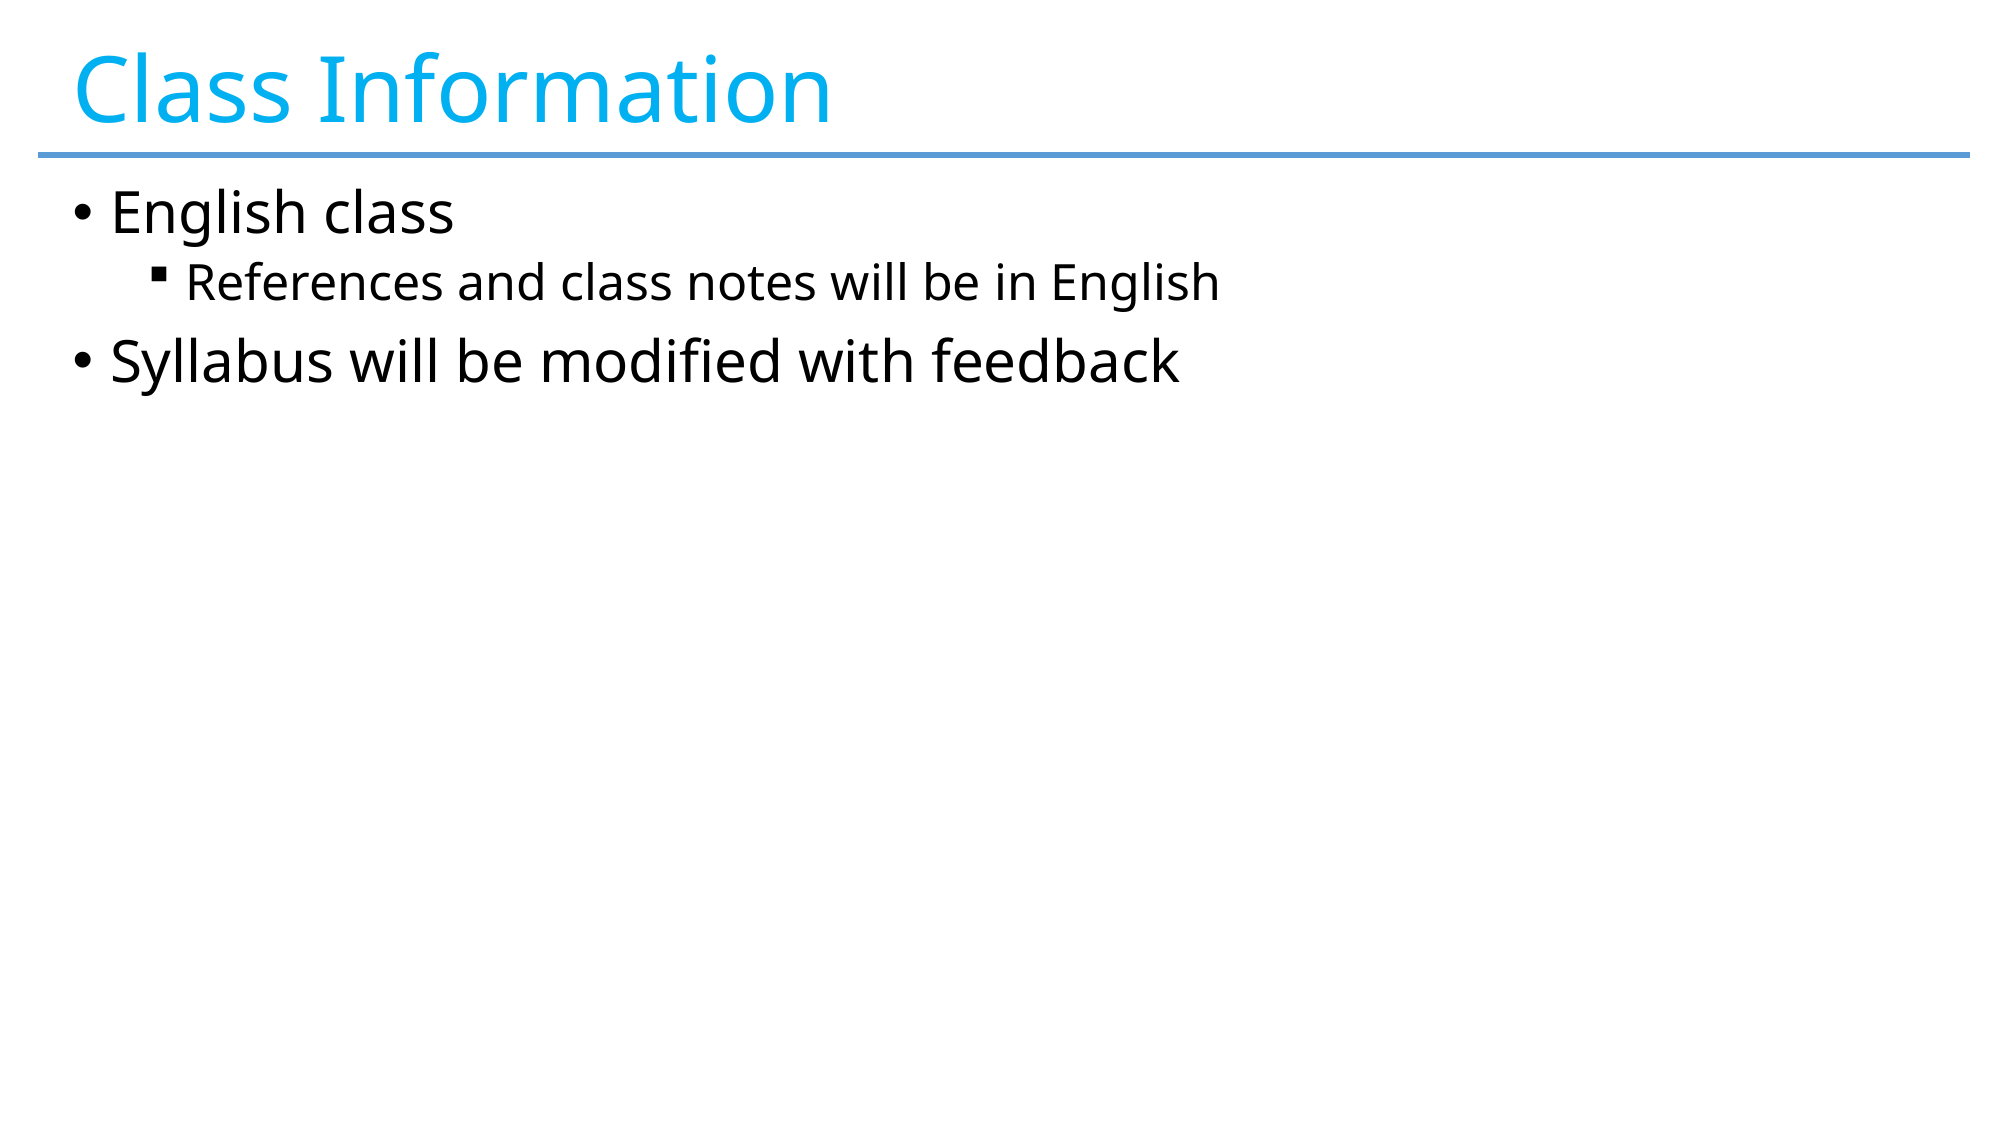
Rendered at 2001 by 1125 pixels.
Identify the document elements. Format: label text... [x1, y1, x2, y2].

title Class Information [57, 29, 1953, 156]
list English class References and class notes will be in English Syllabus will be modified with feedback [57, 176, 1953, 1062]
